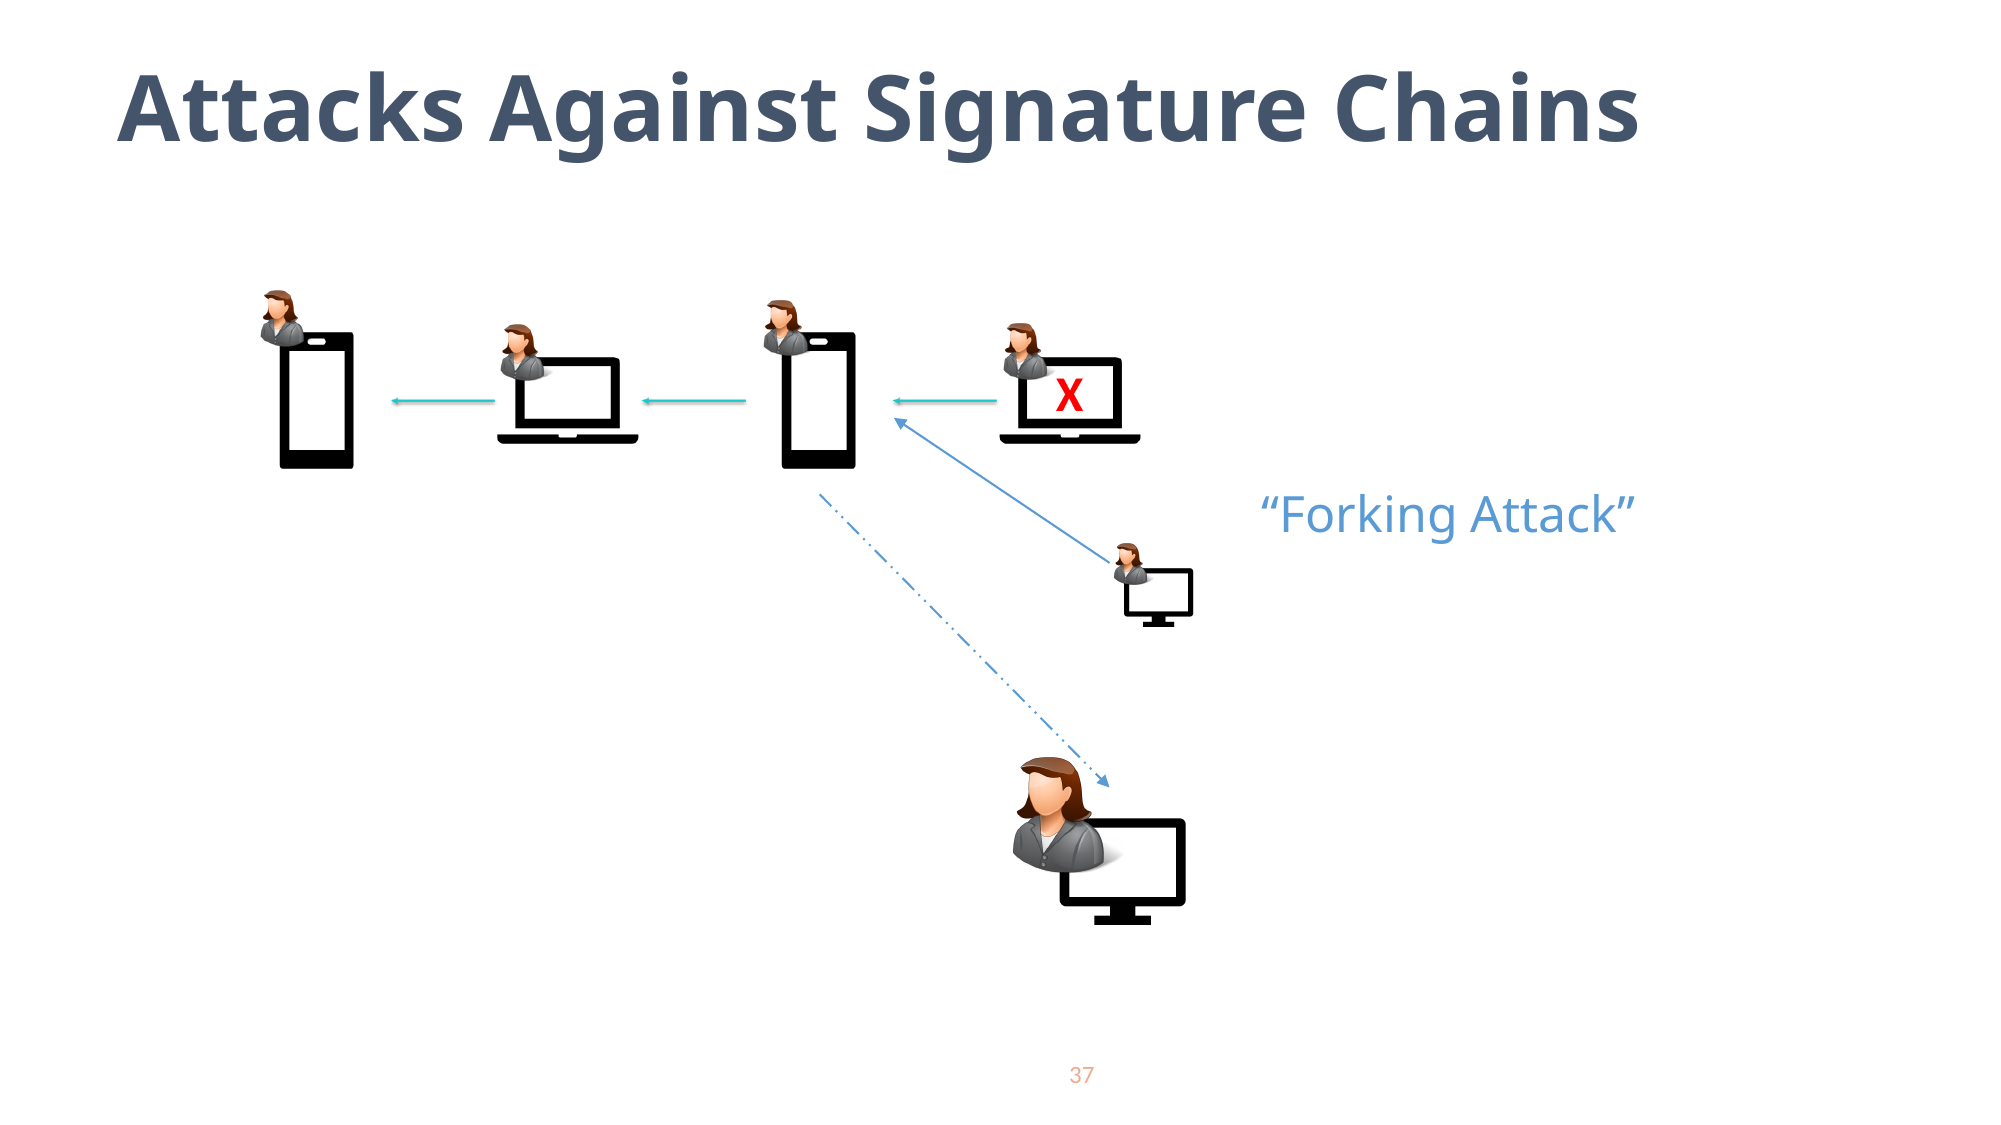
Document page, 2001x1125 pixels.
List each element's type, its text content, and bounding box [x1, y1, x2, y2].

slide_number 37 [879, 1043, 1110, 1103]
picture [252, 289, 1149, 475]
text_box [893, 417, 1110, 563]
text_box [819, 494, 1110, 788]
title Attacks Against Signature Chains [102, 19, 1872, 205]
text_box “Forking Attack” [1246, 474, 1748, 550]
picture [1109, 541, 1200, 639]
picture [999, 751, 1198, 947]
